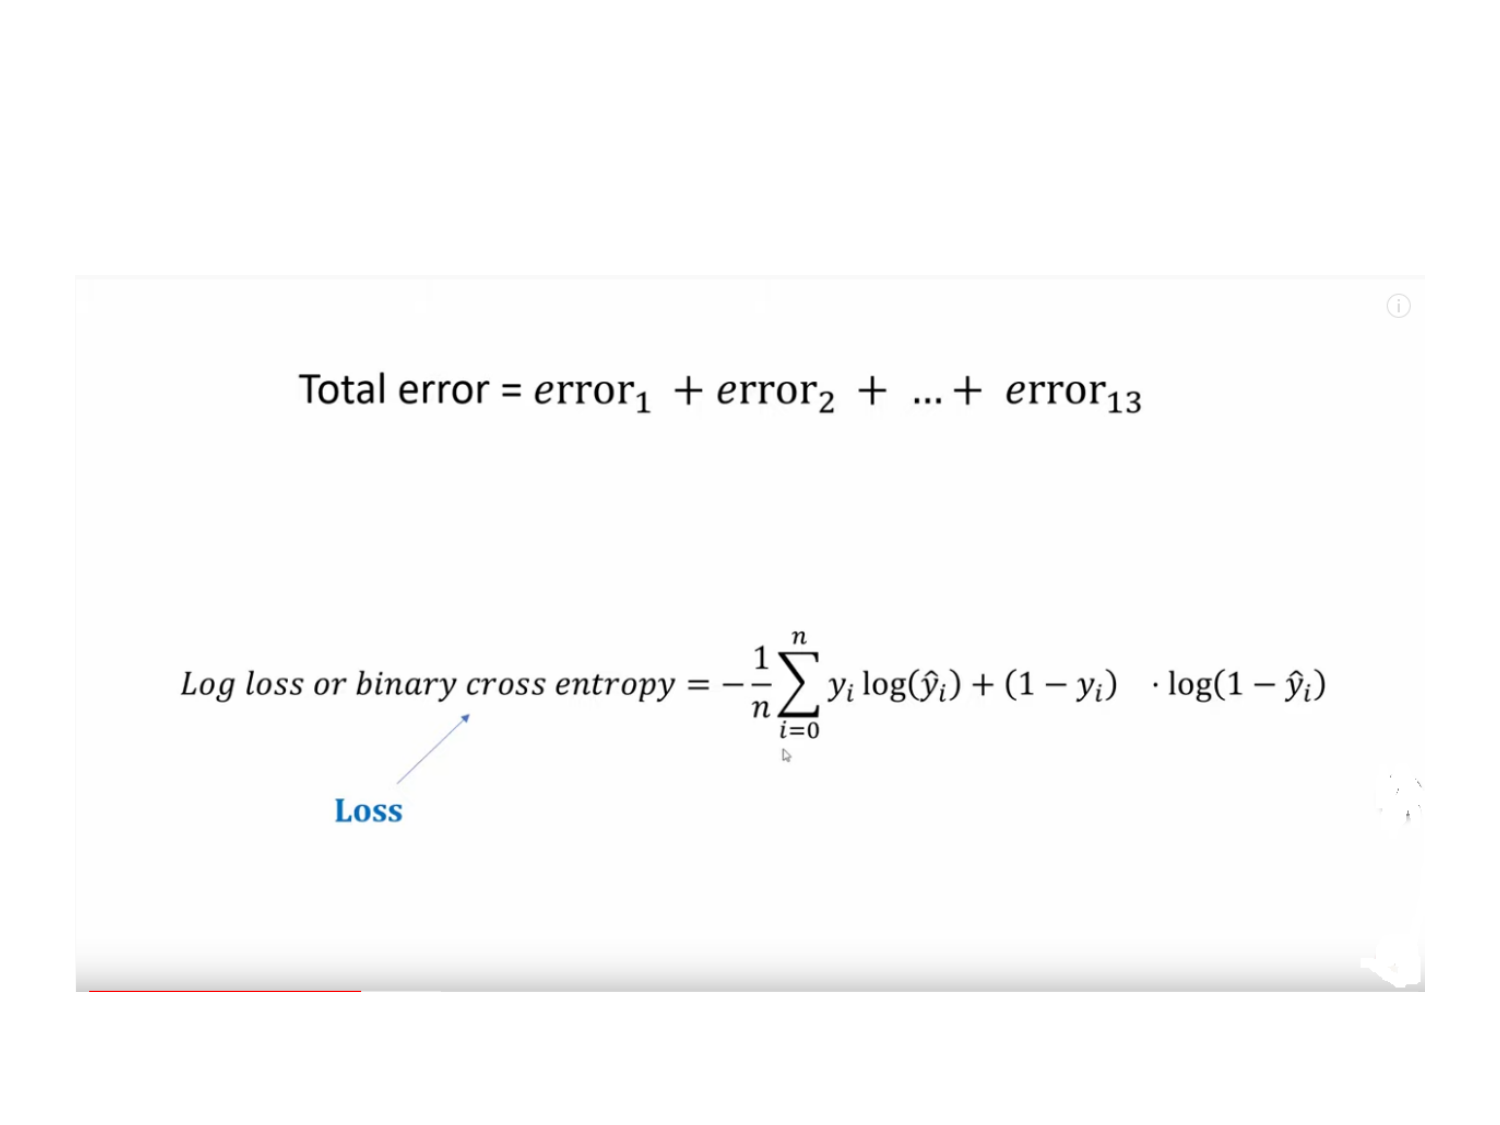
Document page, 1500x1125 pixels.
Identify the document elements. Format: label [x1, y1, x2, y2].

list [74, 275, 1426, 992]
